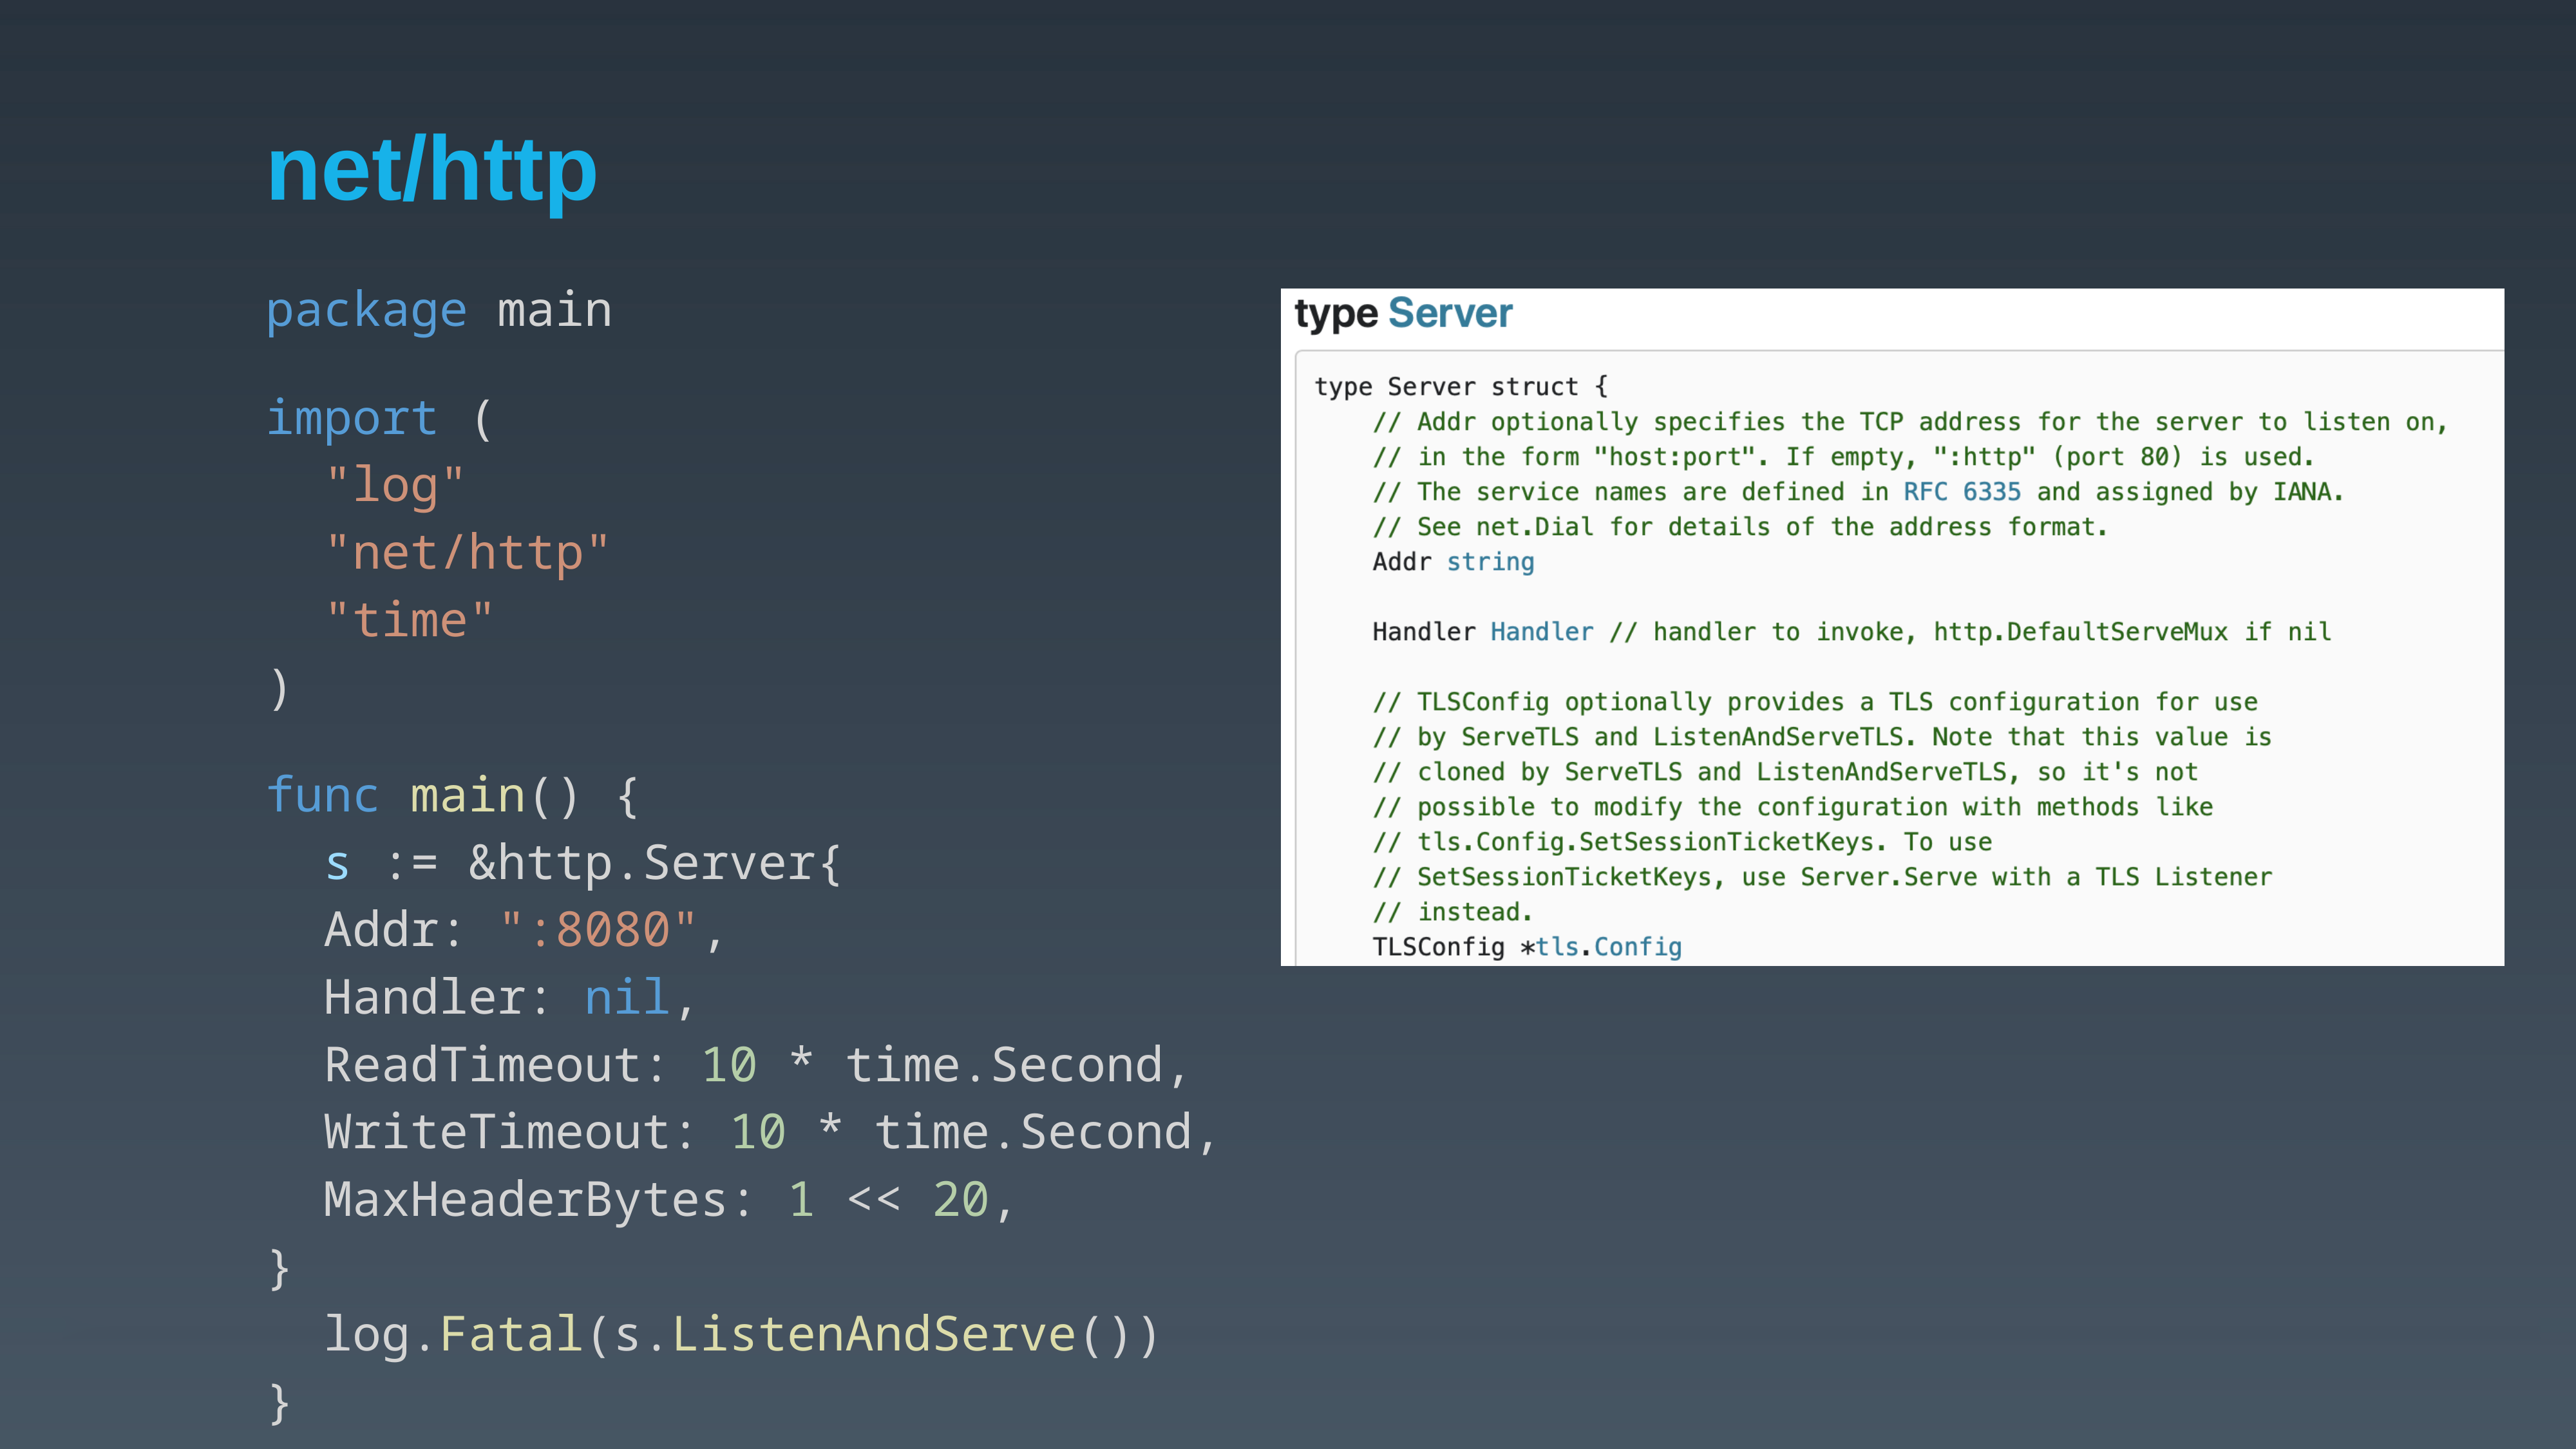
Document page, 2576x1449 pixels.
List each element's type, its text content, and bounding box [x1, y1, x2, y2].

picture [0, 0, 2576, 1449]
list package main import ( "log" "net/http" "time" ) func main() { s := &http.Server{ Addr: ":8080", Handler: nil, ReadTimeout: 10 * time.Second, WriteTimeout: 10 * time.Second, MaxHeaderBytes: 1 << 20, } log.Fatal(s.ListenAndServe()) } [260, 288, 1434, 1436]
title net/http [260, 103, 2316, 243]
